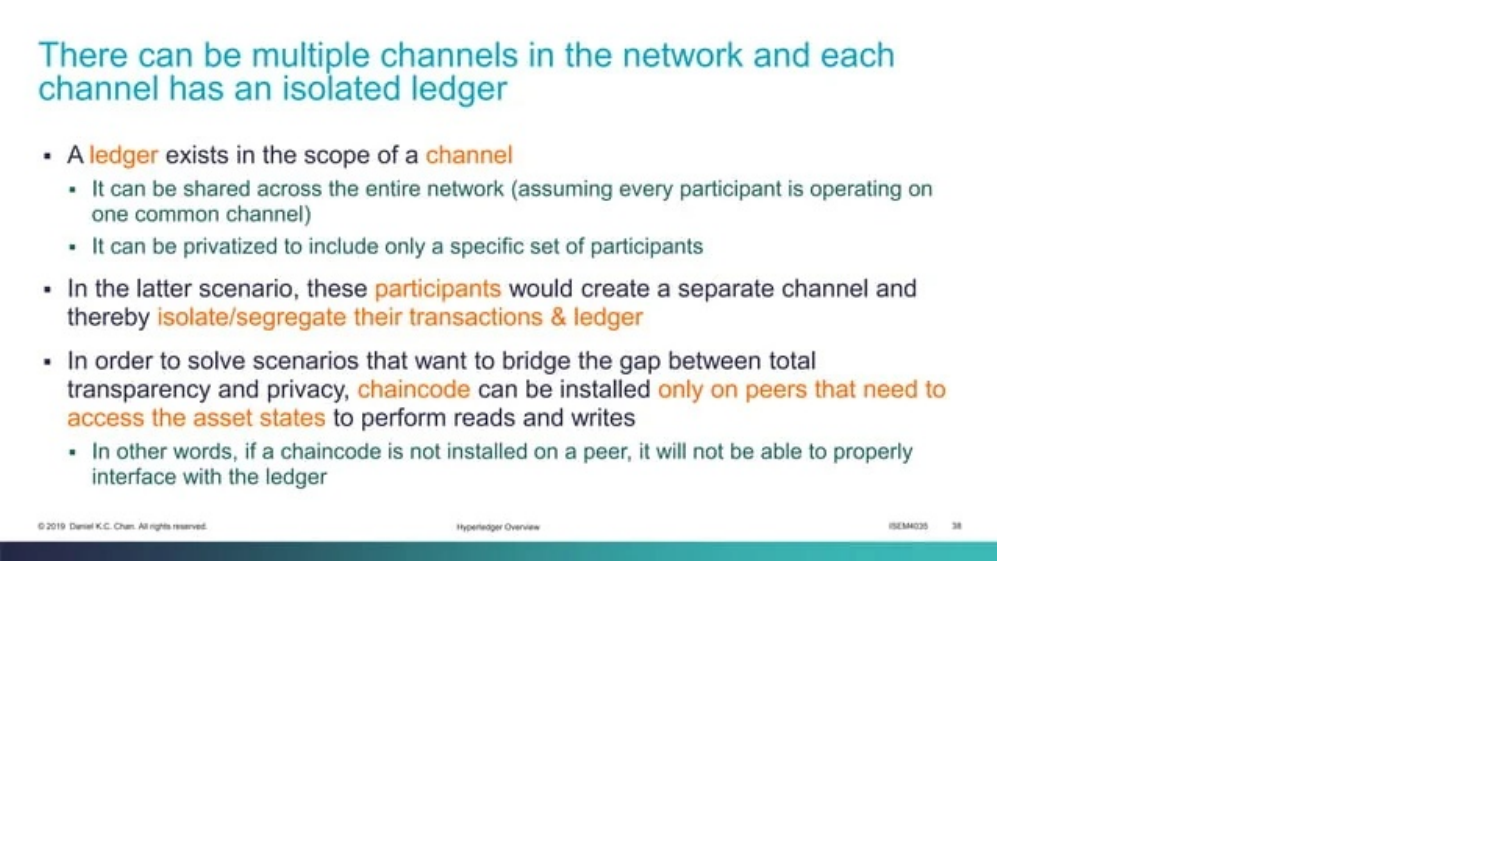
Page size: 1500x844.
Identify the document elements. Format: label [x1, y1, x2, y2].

picture [0, 0, 997, 562]
